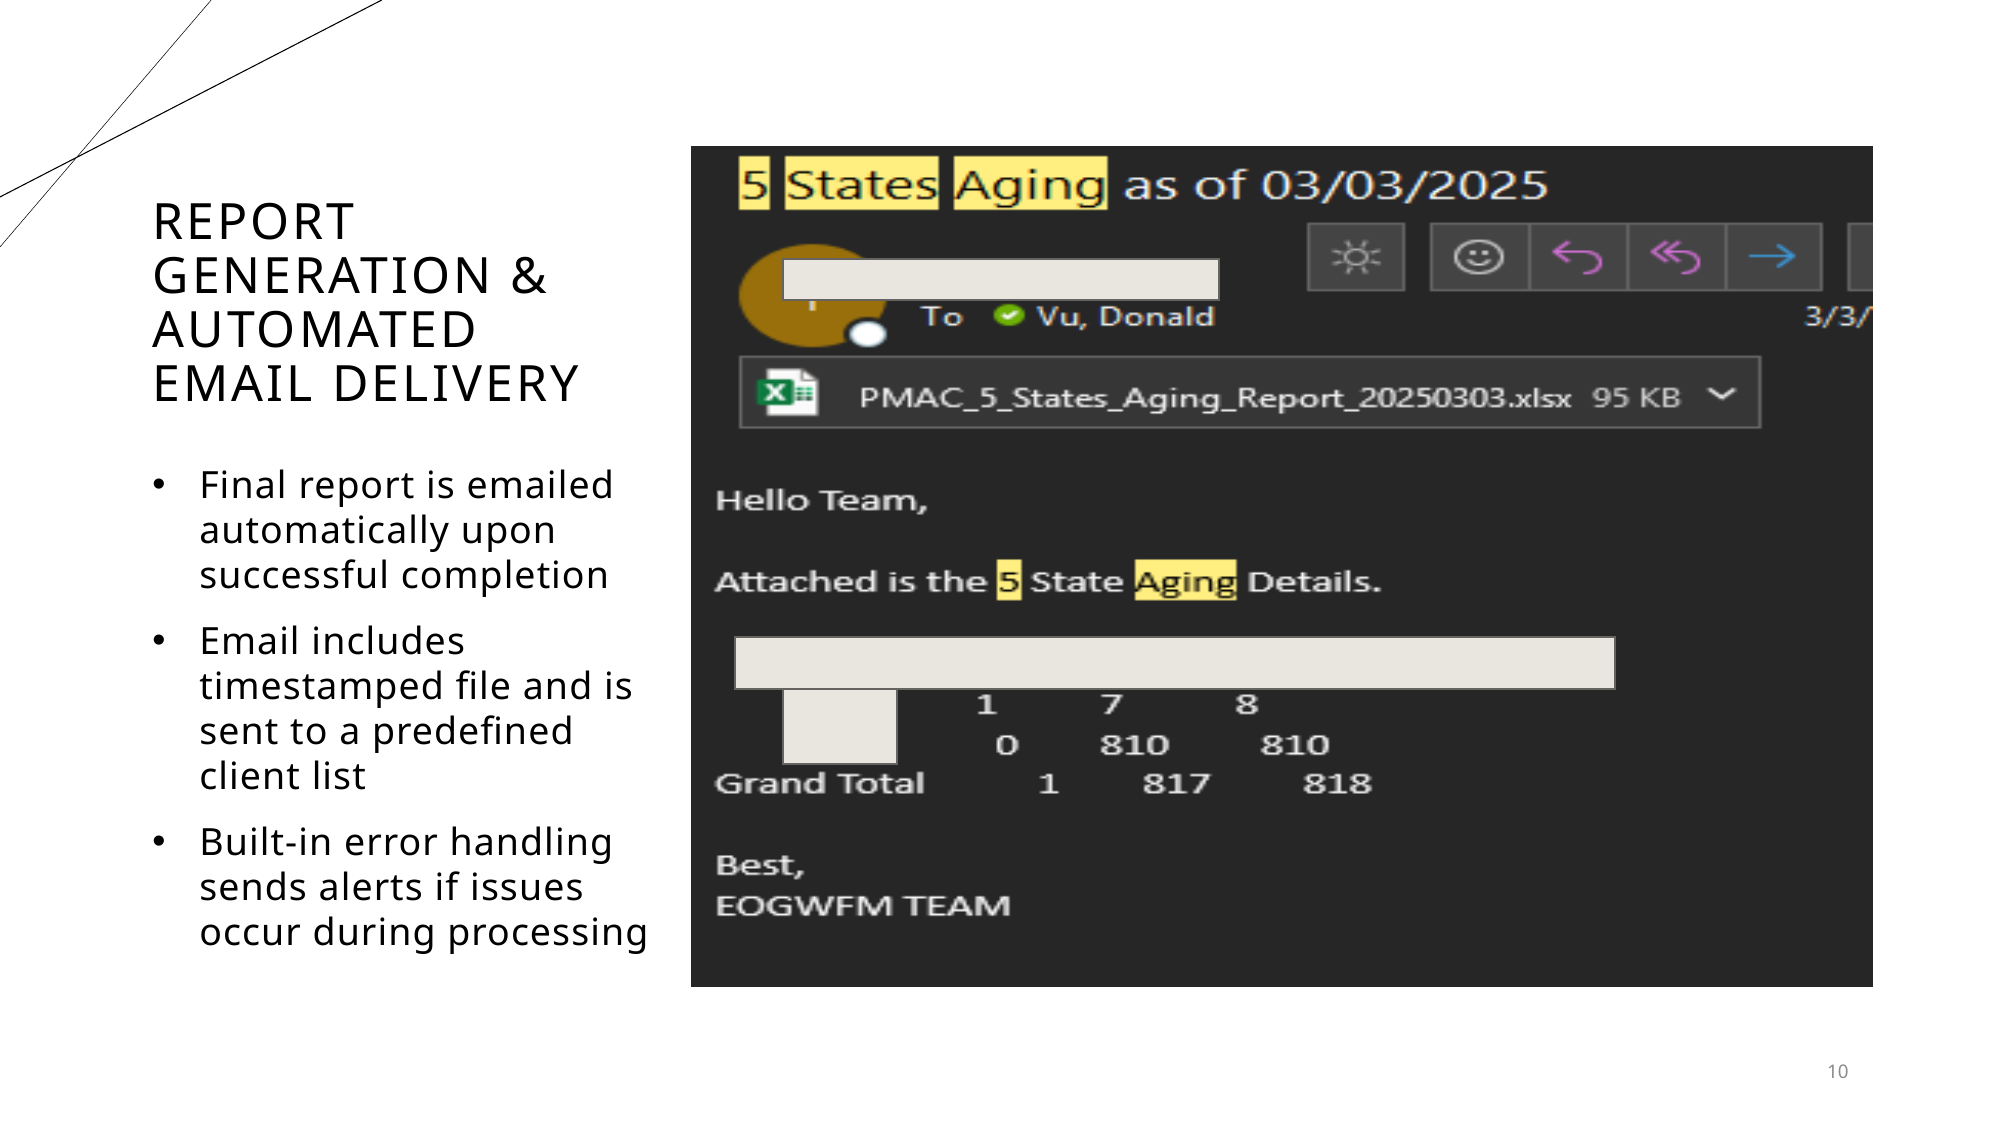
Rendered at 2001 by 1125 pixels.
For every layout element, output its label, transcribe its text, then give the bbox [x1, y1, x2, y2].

title Report Generation & Automated Email Delivery [137, 146, 671, 461]
list Final report is emailed automatically upon successful completion Email includes timestamped file and is sent to a predefined client list Built-in error handling sends alerts if issues occur during processing [137, 461, 671, 993]
picture [691, 146, 1873, 987]
slide_number 10 [1701, 1042, 1864, 1103]
